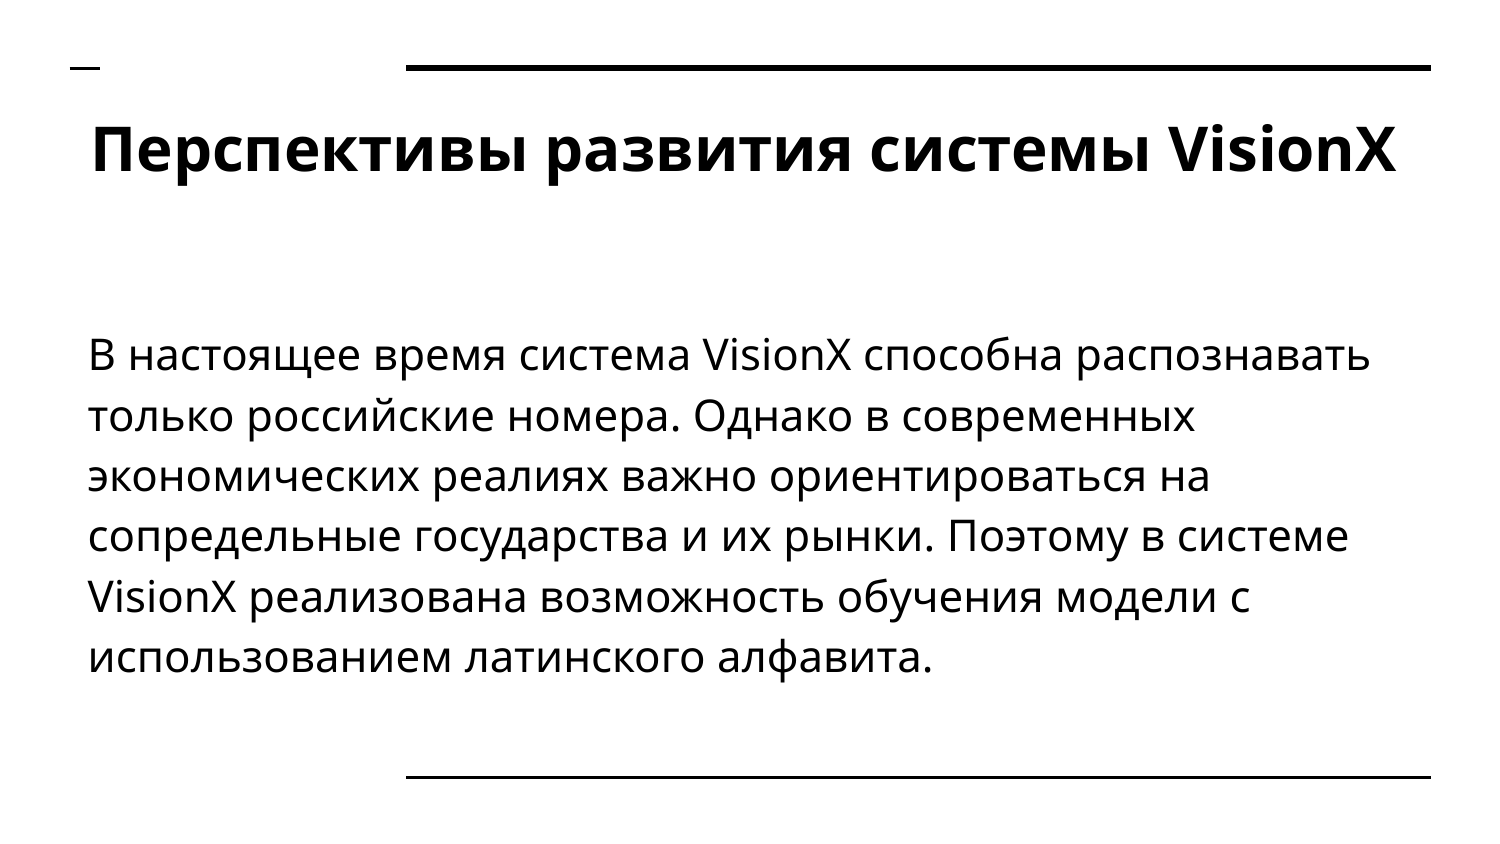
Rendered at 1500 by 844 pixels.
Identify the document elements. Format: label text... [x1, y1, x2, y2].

title Перспективы развития системы VisionX [75, 94, 1431, 199]
list В настоящее время система VisionX способна распознавать только российские номера. Однако в современных экономических реалиях важно ориентироваться на сопредельные государства и их рынки. Поэтому в системе VisionX реализована возможность обучения модели с использованием латинского алфавита. [72, 304, 1428, 809]
